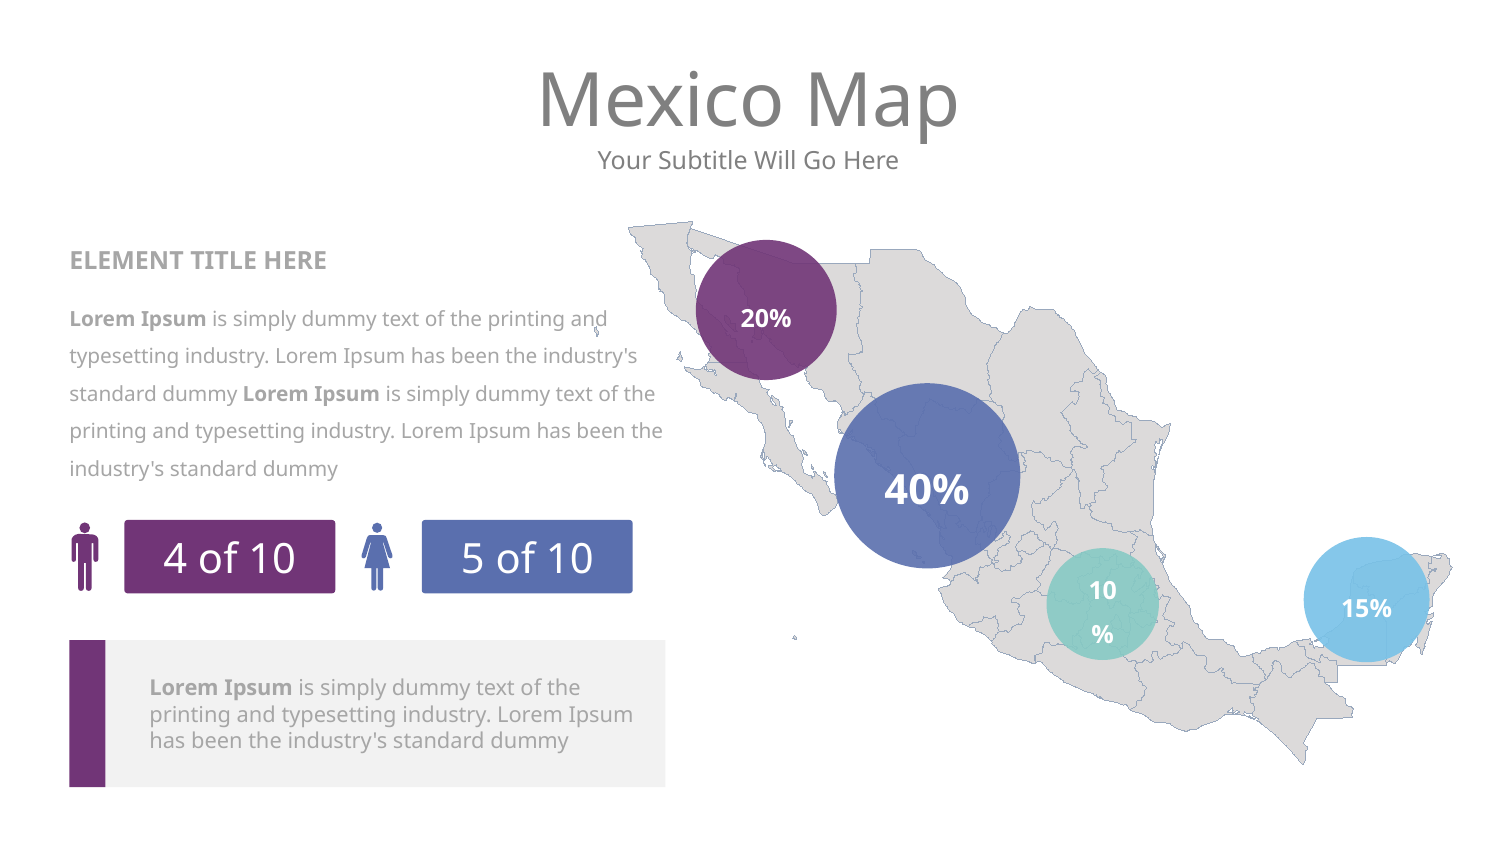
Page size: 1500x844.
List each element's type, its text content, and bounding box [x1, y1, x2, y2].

text_box 4 of 10 [124, 519, 336, 594]
text_box Lorem Ipsum is simply dummy text of the printing and typesetting industry. Lorem Ipsum has been the industry's standard dummy [134, 666, 588, 761]
text_box 5 of 10 [421, 519, 588, 594]
text_box [361, 535, 393, 591]
text_box [107, 638, 668, 789]
text_box ELEMENT TITLE HERE Lorem Ipsum is simply dummy text of the printing and typesetting industry. Lorem Ipsum has been the industry's standard dummy Lorem Ipsum is simply dummy text of the printing and typesetting industry. Lorem Ipsum has been the industry's standard dummy [69, 229, 588, 481]
text_box [71, 522, 99, 591]
title Mexico Map [62, 55, 1436, 138]
list Your Subtitle Will Go Here [62, 144, 1436, 174]
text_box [593, 221, 1453, 765]
text_box [372, 522, 383, 533]
text_box [67, 638, 107, 789]
